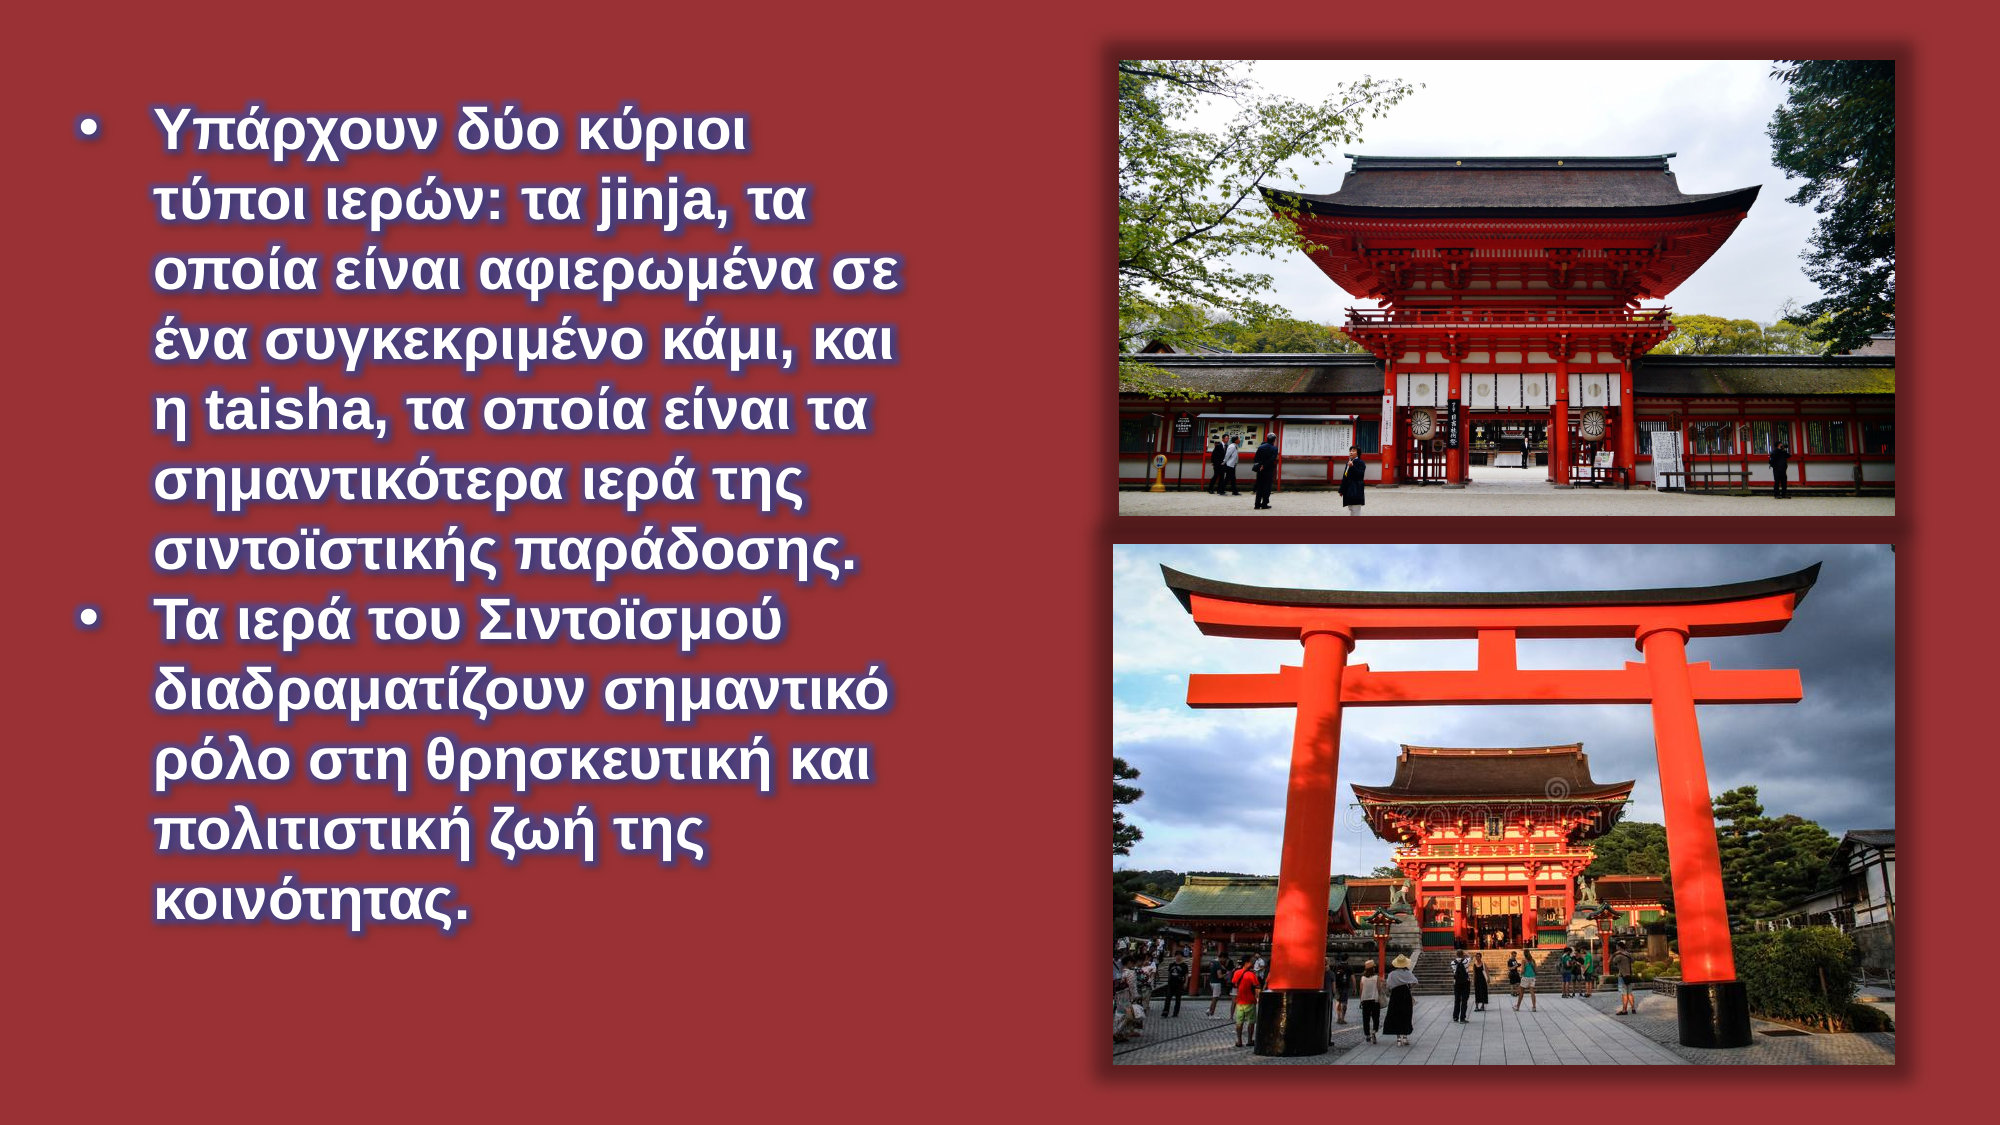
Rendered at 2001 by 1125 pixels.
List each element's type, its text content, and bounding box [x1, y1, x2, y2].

text_box Υπάρχουν δύο κύριοι τύποι ιερών: τα jinja, τα οποία είναι αφιερωμένα σε ένα συγκεκριμένο κάμι, και η taisha, τα οποία είναι τα σημαντικότερα ιερά της σιντοϊστικής παράδοσης. Τα ιερά του Σιντοϊσμού διαδραματίζουν σημαντικό ρόλο στη θρησκευτική και πολιτιστική ζωή της κοινότητας. [63, 83, 922, 939]
picture [1113, 544, 1895, 1065]
picture [1119, 60, 1895, 516]
